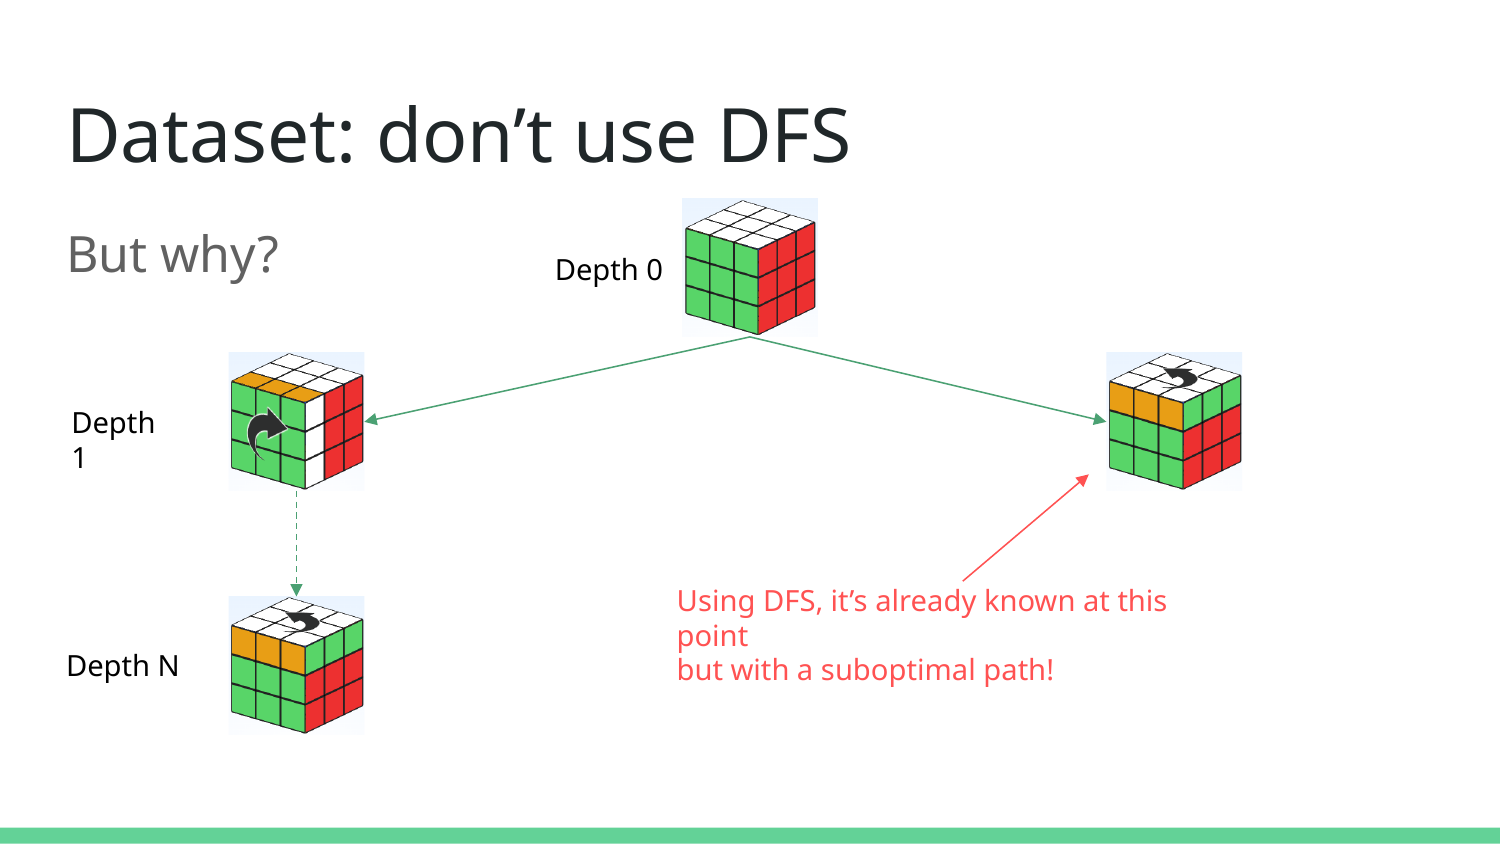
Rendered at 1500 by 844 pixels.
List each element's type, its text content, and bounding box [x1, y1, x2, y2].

text_box Depth N [51, 632, 198, 698]
text_box Depth 0 [539, 236, 676, 300]
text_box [749, 336, 1107, 423]
picture [228, 352, 365, 492]
text_box Depth 1 [56, 388, 192, 489]
picture [228, 596, 365, 735]
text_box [364, 336, 748, 423]
title Dataset: don’t use DFS [51, 72, 1449, 167]
list But why? [51, 198, 587, 293]
picture [1106, 352, 1243, 492]
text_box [962, 474, 1089, 582]
picture [681, 198, 819, 336]
text_box Using DFS, it’s already known at this point but with a suboptimal path! [661, 566, 1261, 702]
